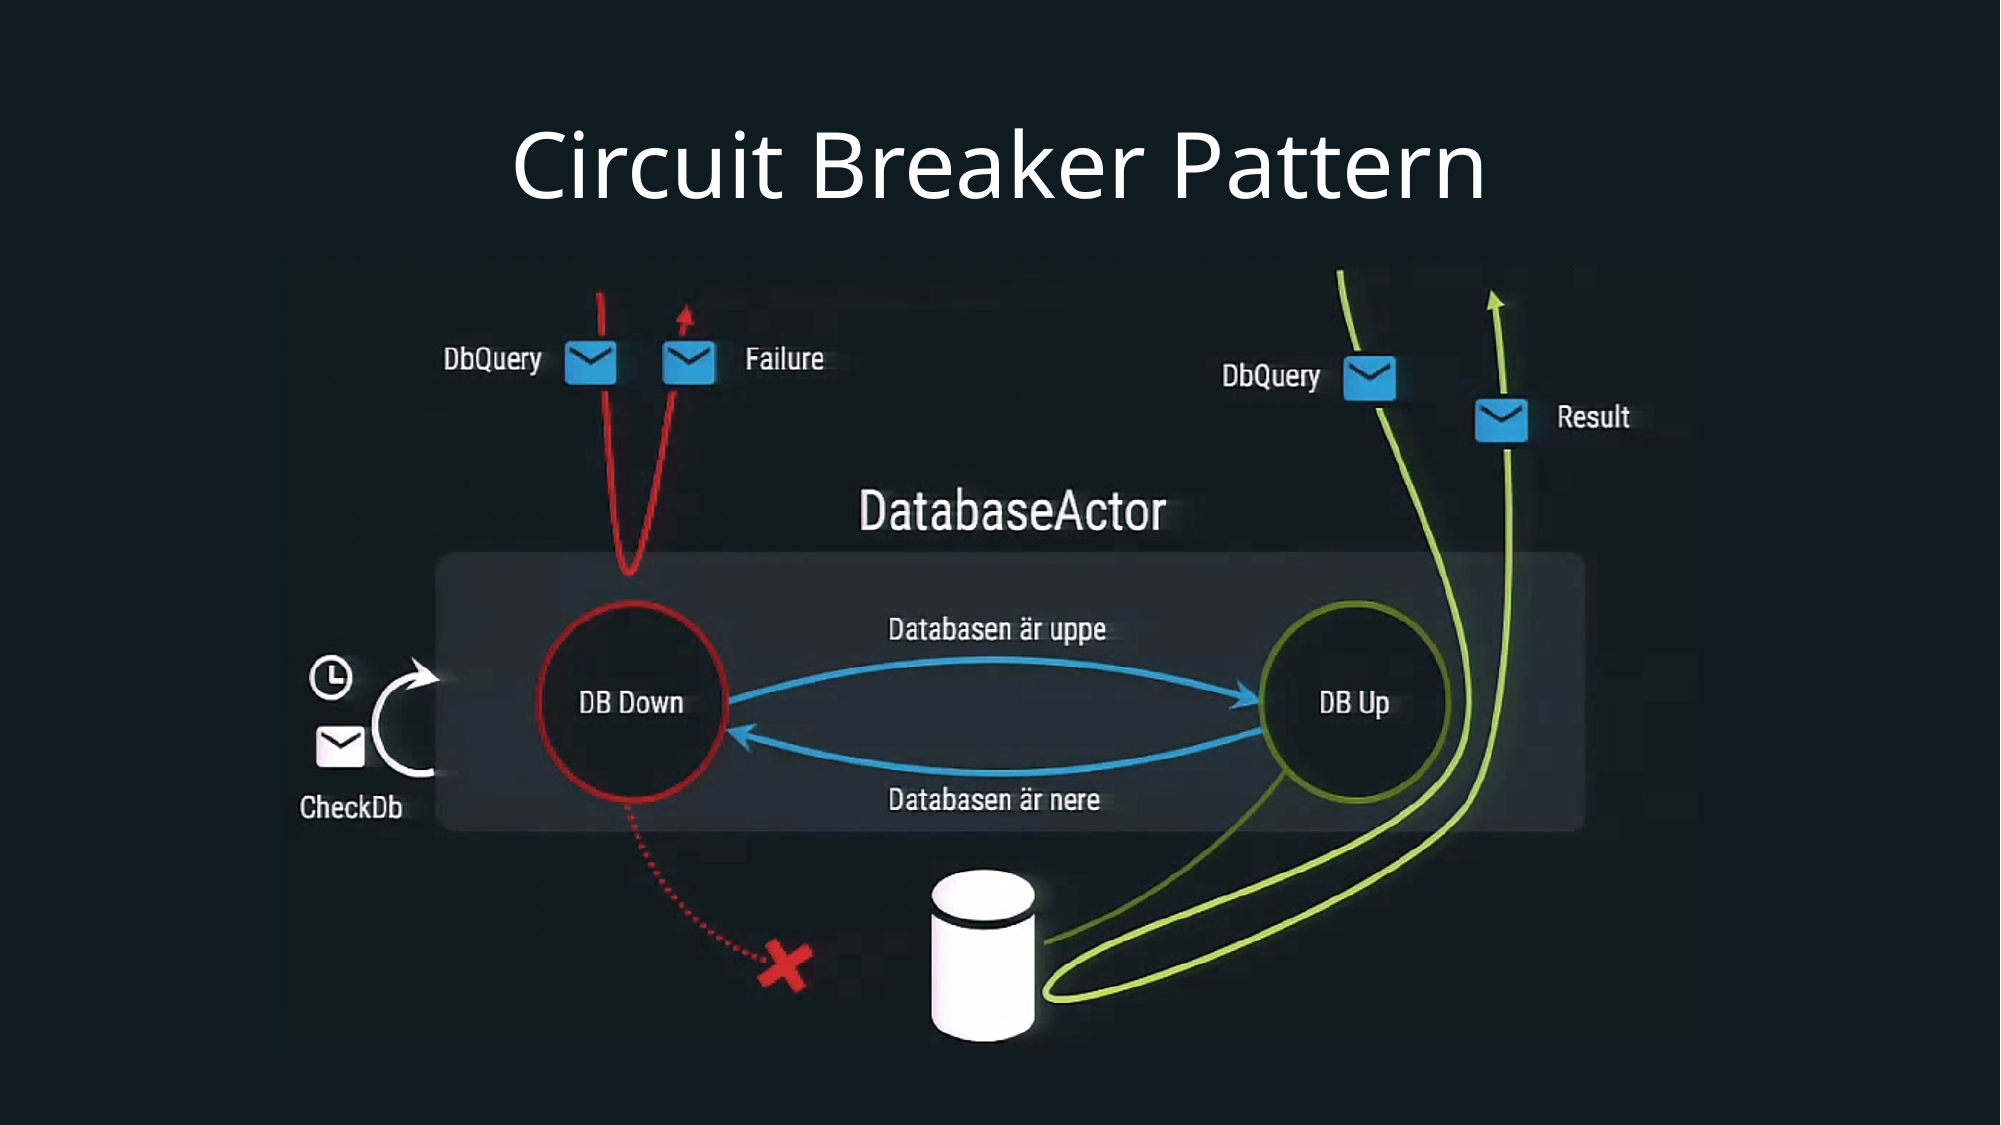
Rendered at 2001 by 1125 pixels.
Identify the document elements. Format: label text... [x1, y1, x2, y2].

title Circuit Breaker Pattern [137, 59, 1863, 278]
picture [283, 257, 1699, 1055]
